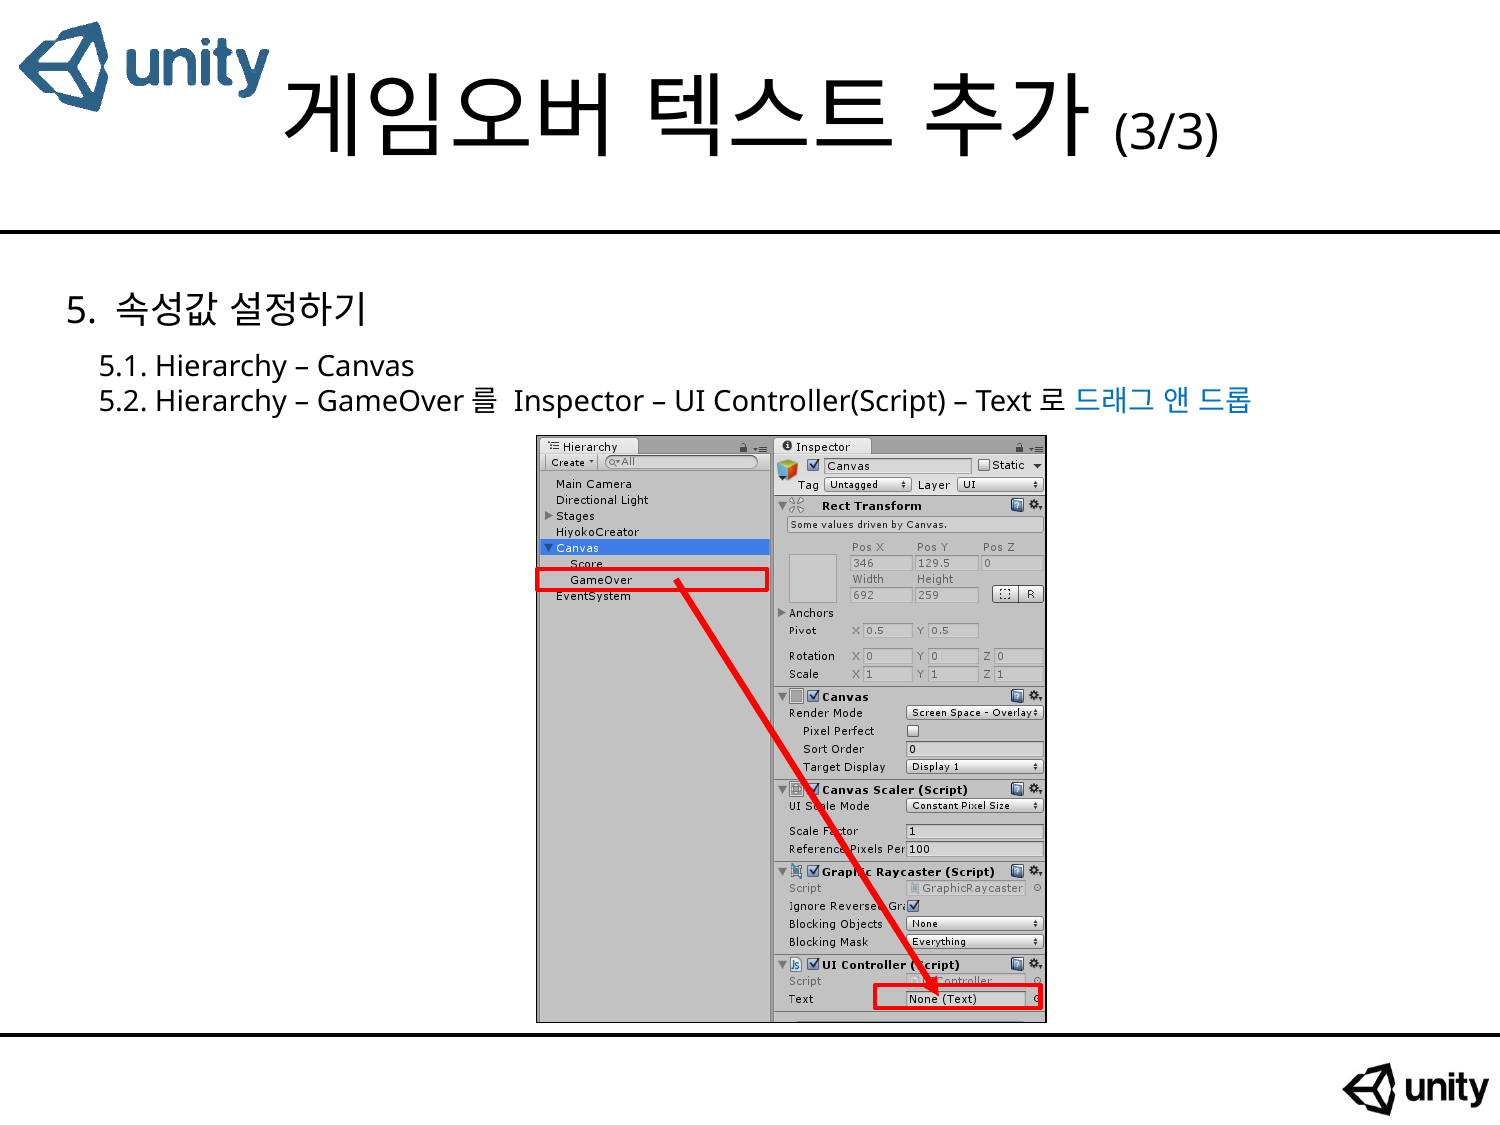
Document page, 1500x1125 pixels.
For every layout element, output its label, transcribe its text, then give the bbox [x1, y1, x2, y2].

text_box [537, 435, 1046, 1022]
picture [8, 14, 290, 125]
text_box 5. 속성값 설정하기 [50, 278, 383, 339]
picture [1336, 1058, 1500, 1123]
title 게임오버 텍스트 추가(3/3) [75, 19, 1425, 207]
text_box 5.1. Hierarchy – Canvas 5.2. Hierarchy – GameOver를 Inspector – UI Controller(Script) – Text로 드래그 앤 드롭 [83, 339, 1268, 425]
